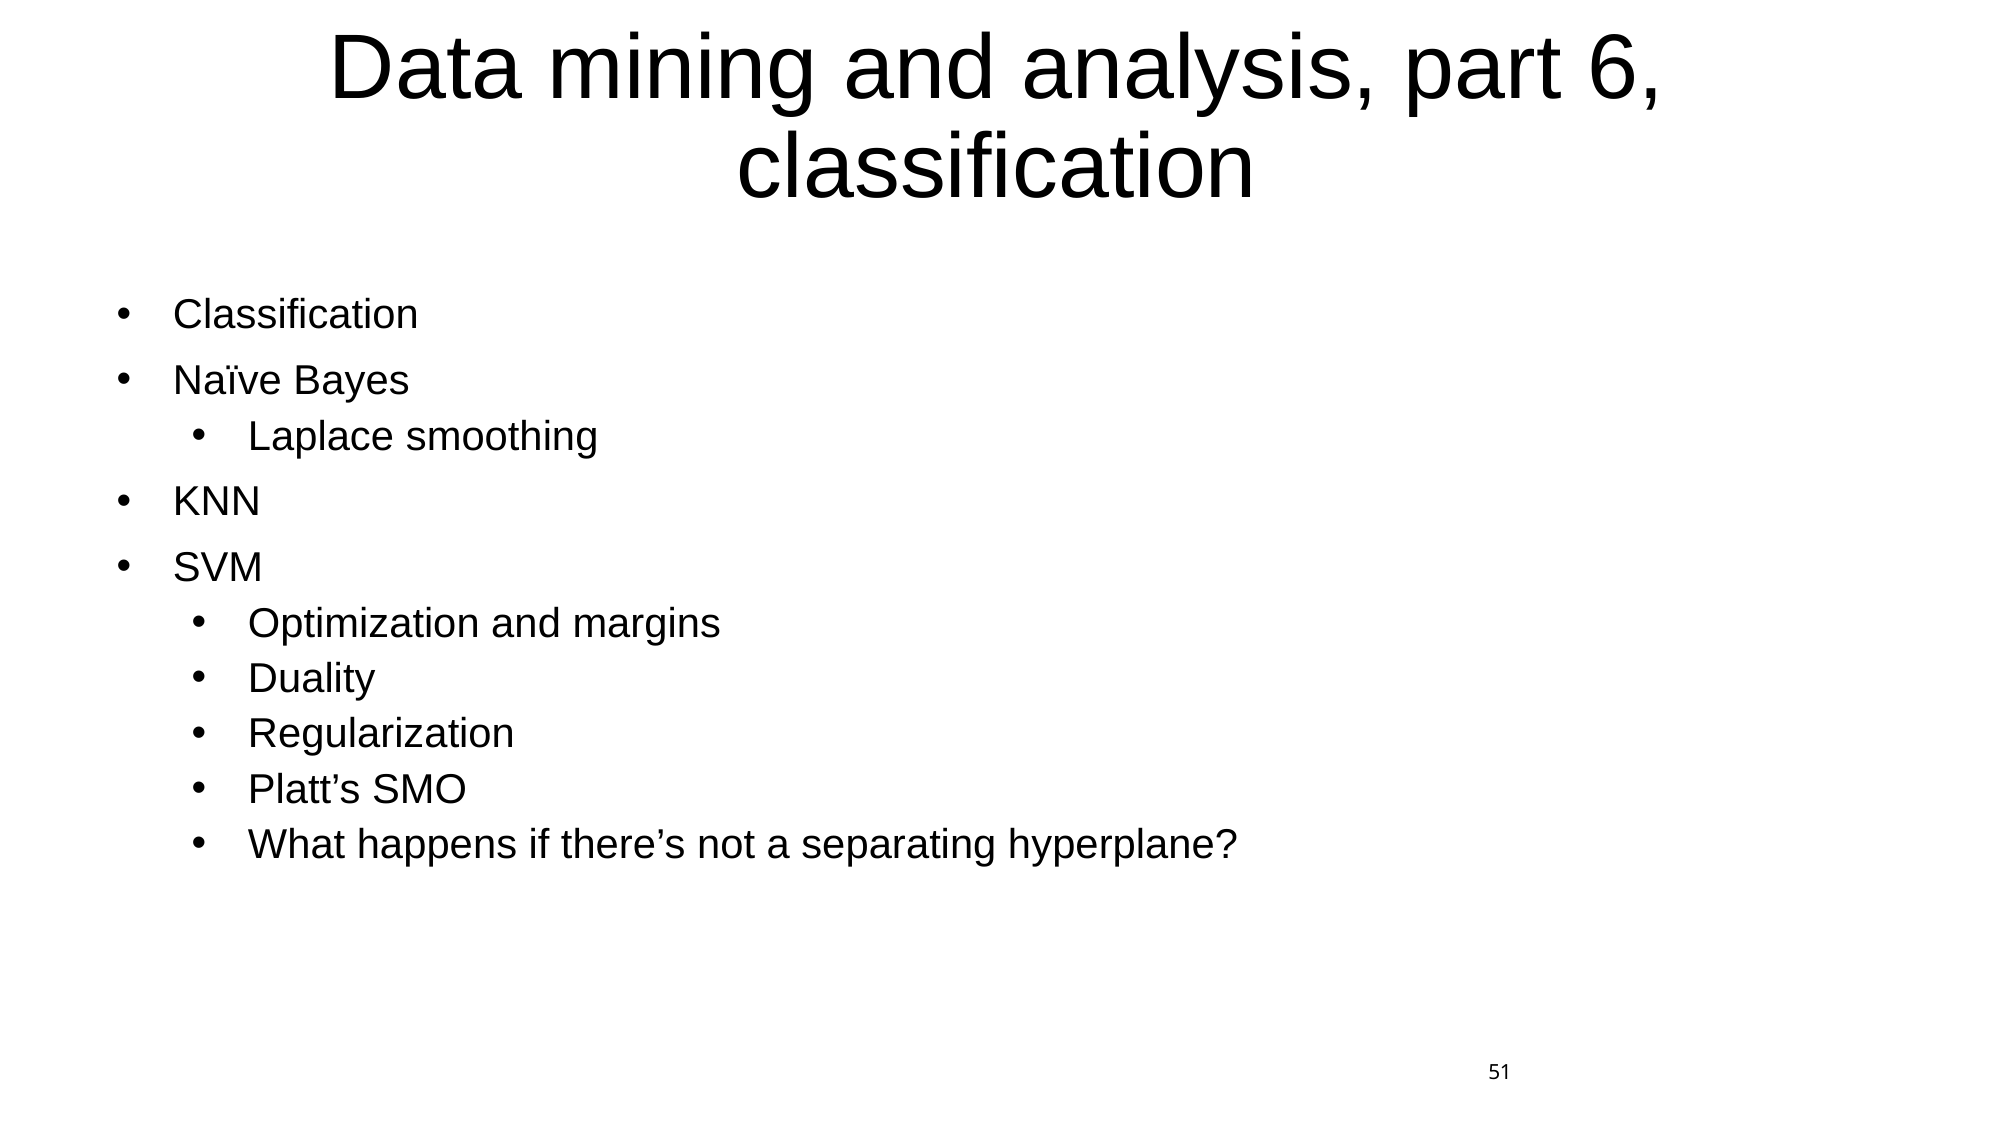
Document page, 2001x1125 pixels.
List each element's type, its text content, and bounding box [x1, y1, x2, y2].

list Classification Naïve Bayes Laplace smoothing KNN SVM Optimization and margins Duality Regularization Platt’s SMO What happens if there’s not a separating hyperplane? [101, 285, 1925, 1120]
slide_number 51 [1325, 1042, 1675, 1103]
text_box [575, 445, 606, 507]
title Data mining and analysis, part 6, classification [69, 47, 1925, 190]
